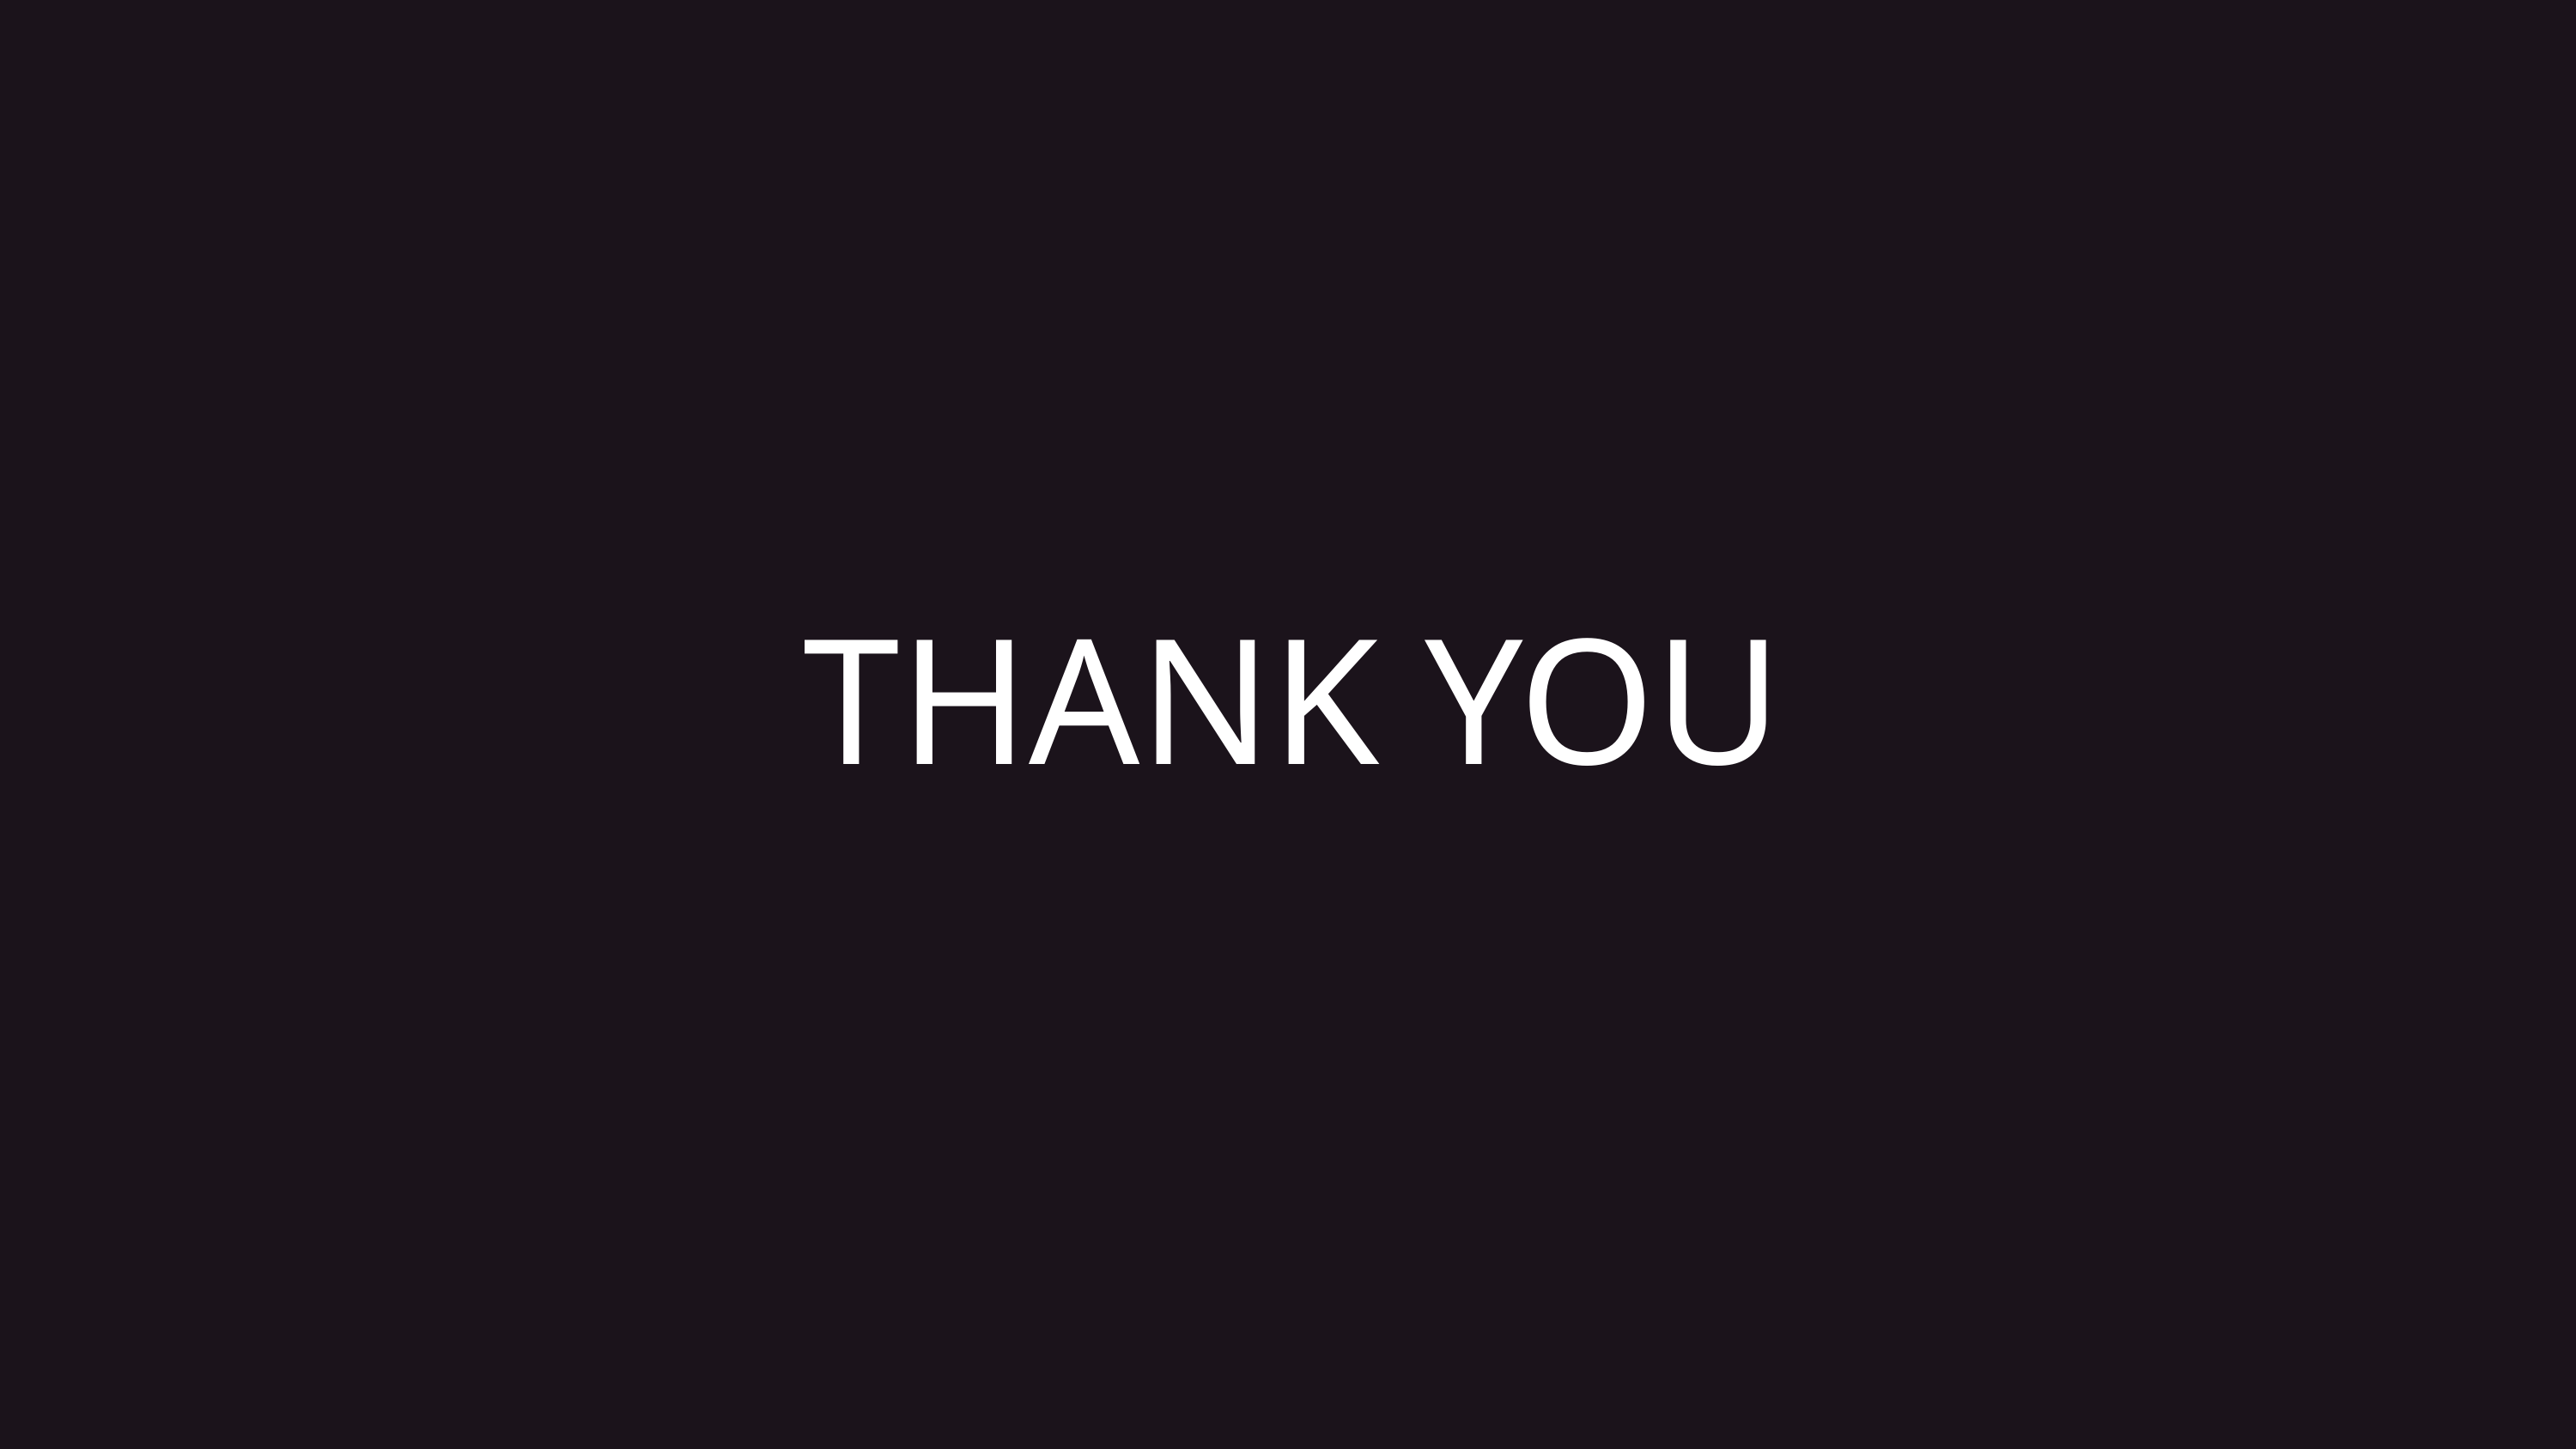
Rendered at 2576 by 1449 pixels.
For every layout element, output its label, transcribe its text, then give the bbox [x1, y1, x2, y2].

text_box THANK YOU [803, 625, 1823, 800]
